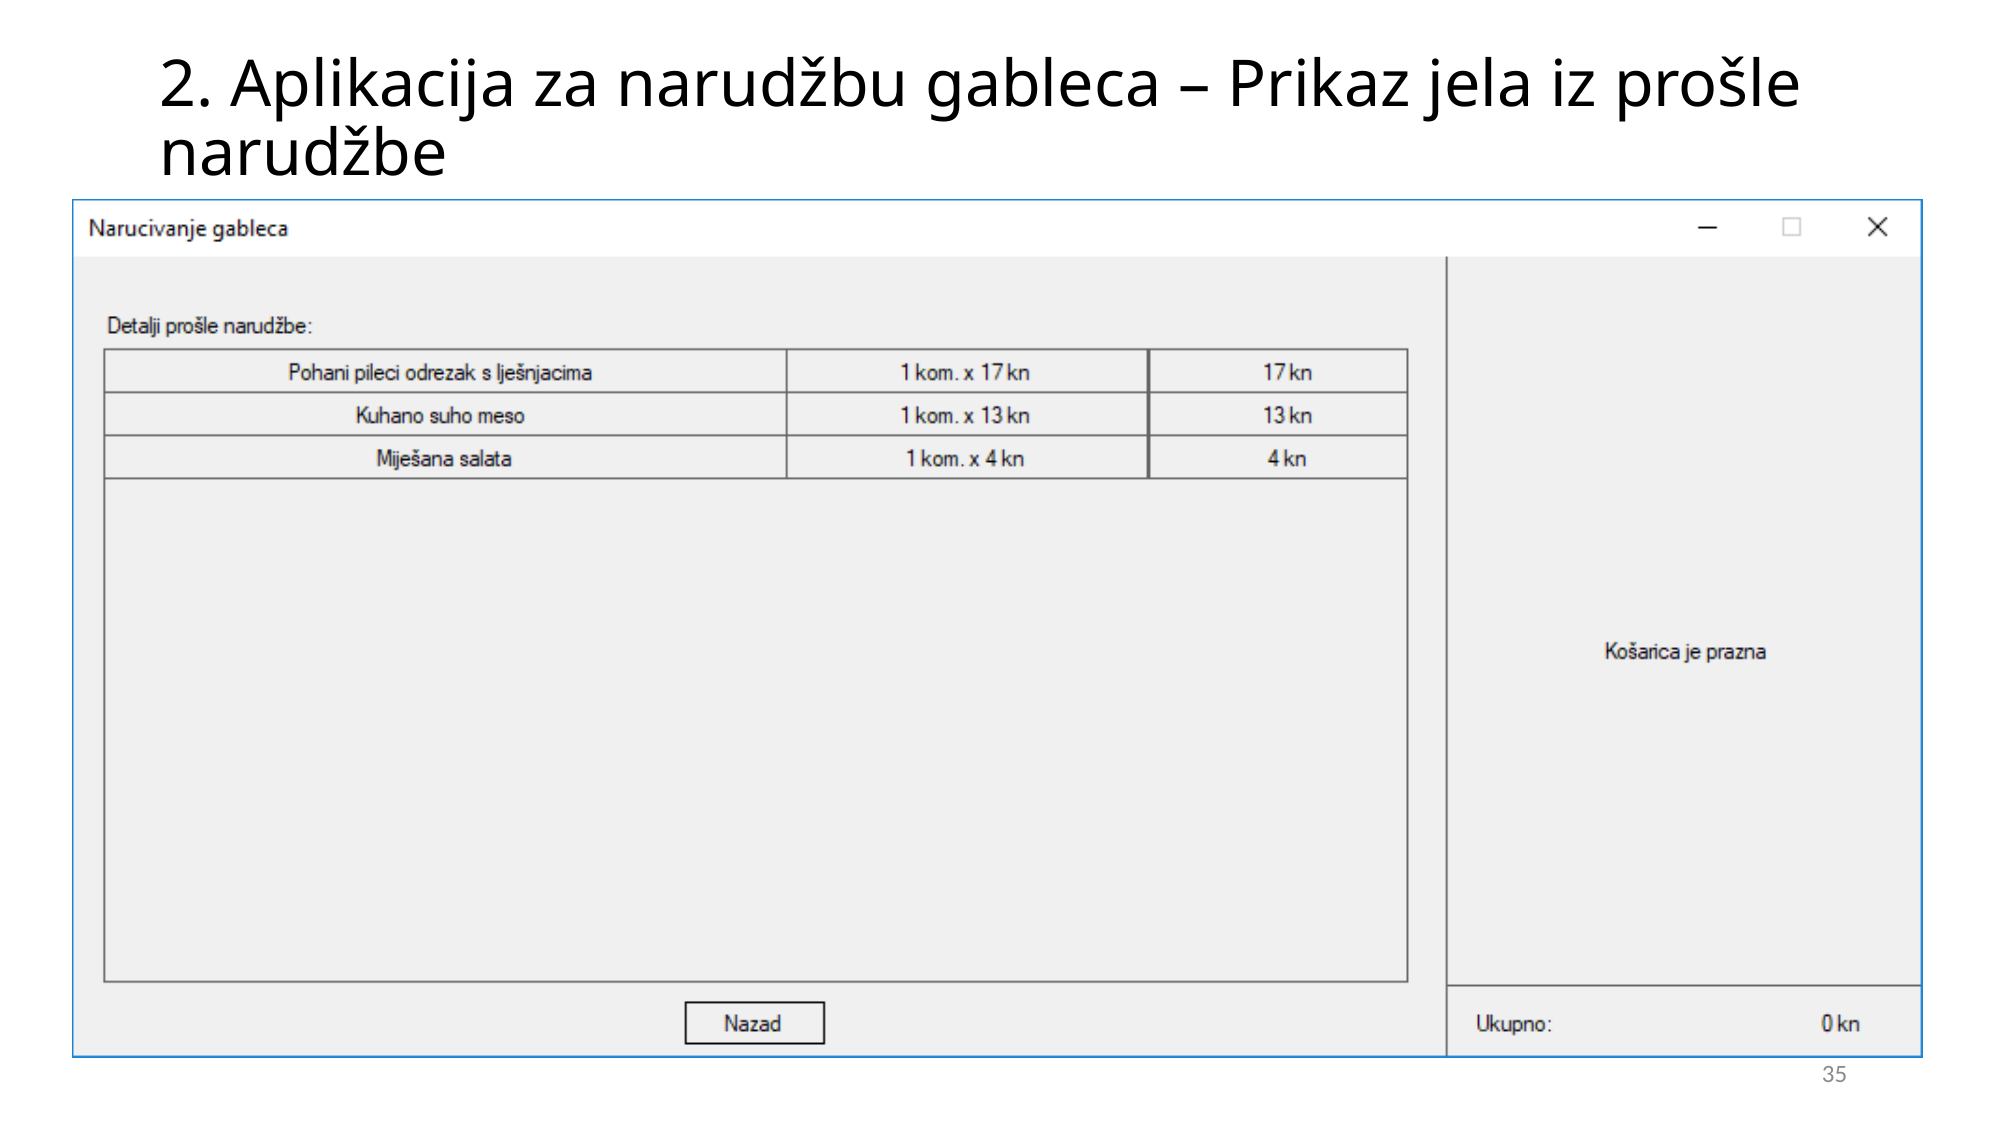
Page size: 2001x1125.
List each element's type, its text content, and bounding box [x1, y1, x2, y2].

picture [72, 199, 1923, 1058]
title 2. Aplikacija za narudžbu gableca – Prikaz jela iz prošle narudžbe [144, 41, 1856, 199]
slide_number 35 [1412, 1058, 1863, 1103]
